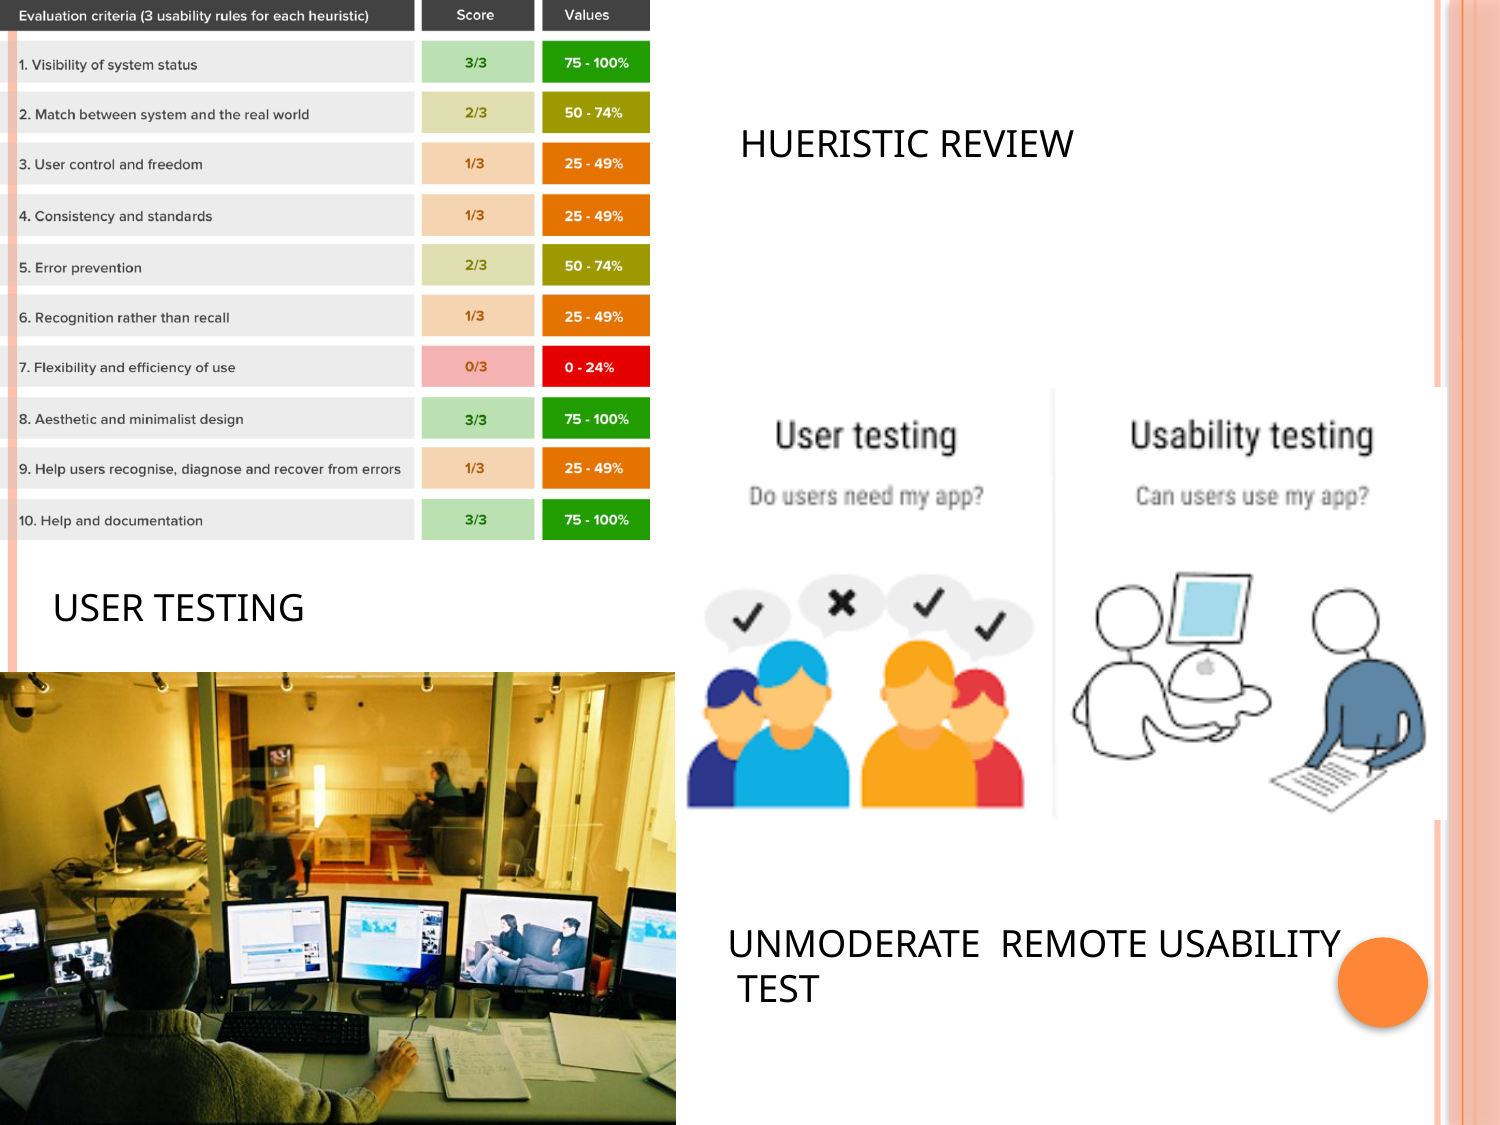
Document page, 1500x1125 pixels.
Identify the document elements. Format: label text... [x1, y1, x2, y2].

text_box UNMODERATE REMOTE USABILITY TEST [712, 912, 1375, 1018]
text_box USER TESTING [37, 576, 668, 637]
text_box HUERISTIC REVIEW [724, 112, 1388, 173]
picture [0, 0, 651, 541]
picture [0, 386, 1447, 1125]
